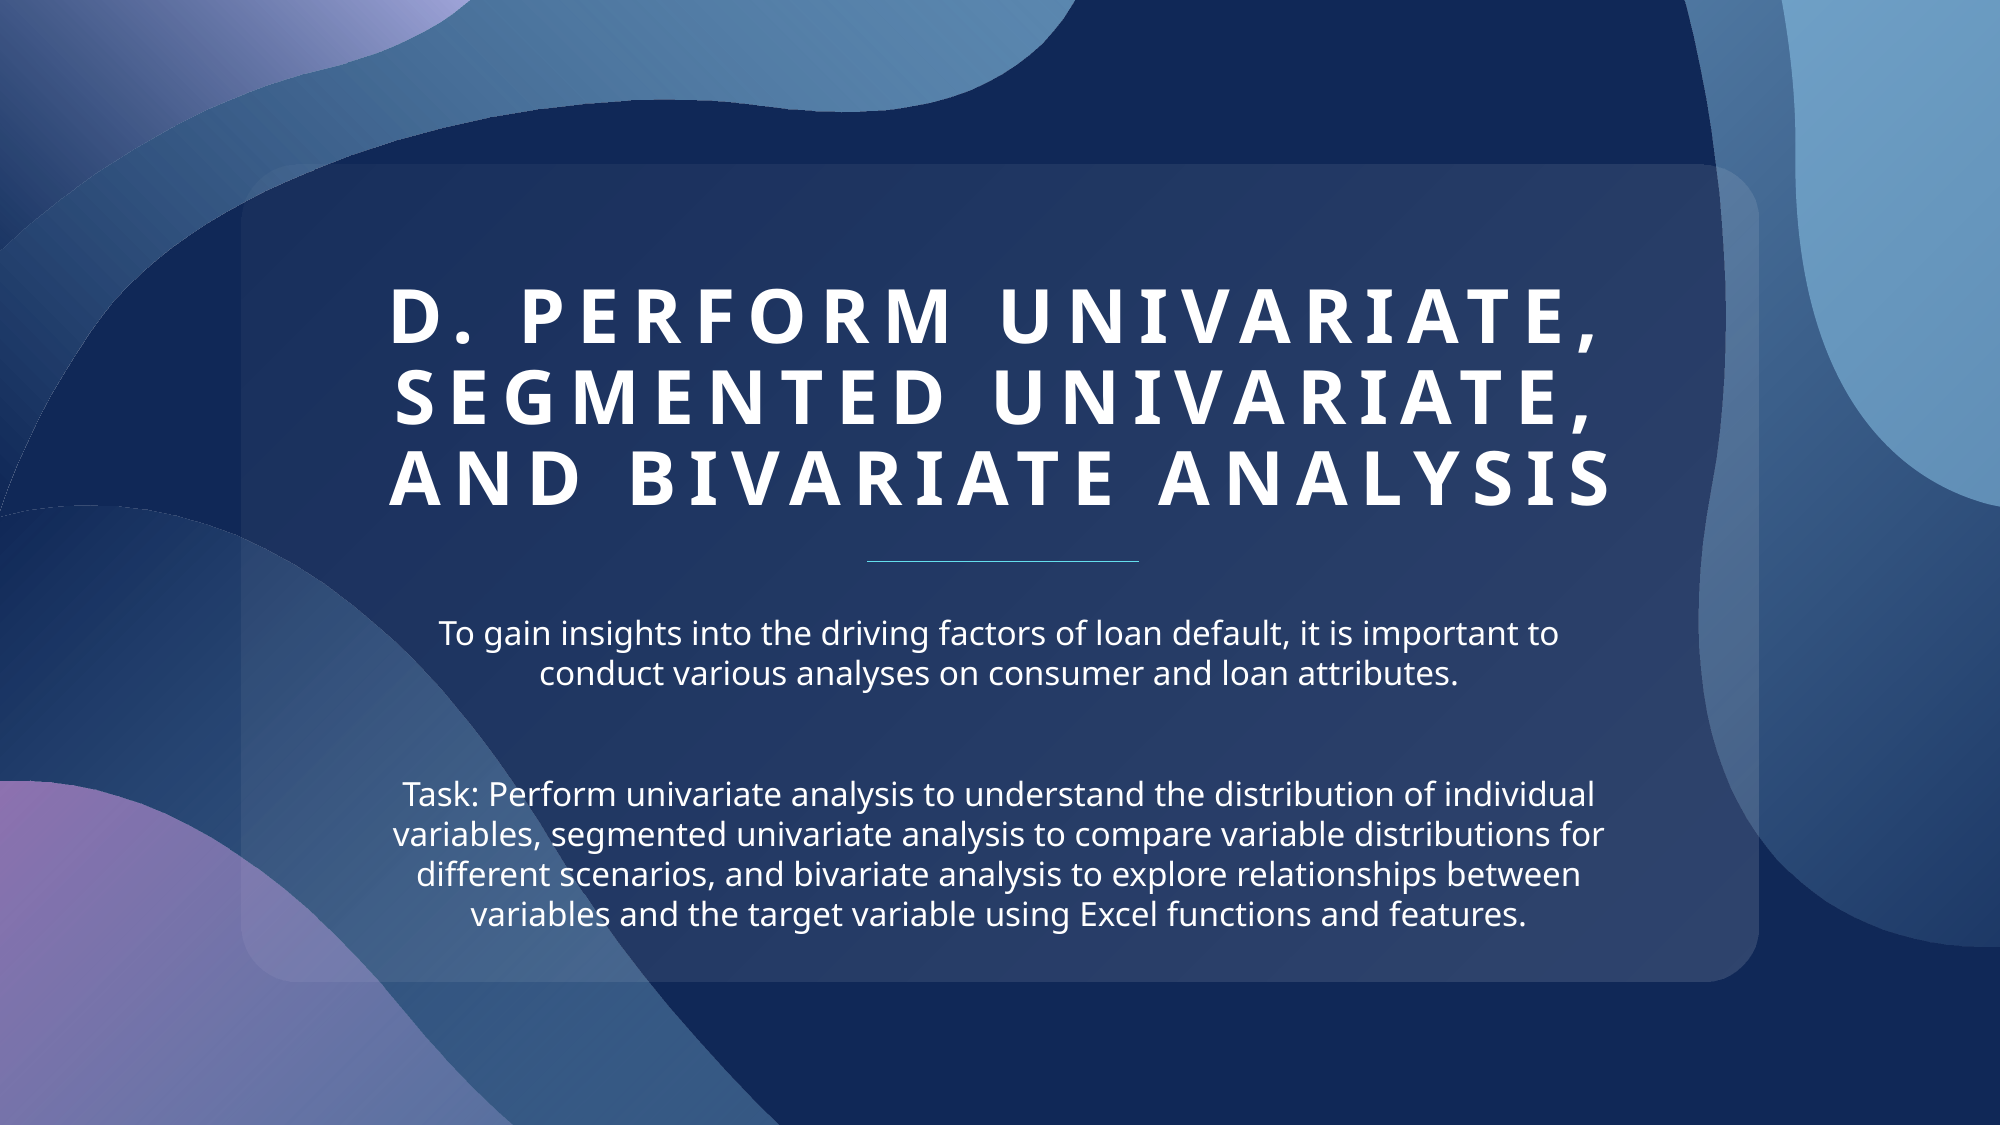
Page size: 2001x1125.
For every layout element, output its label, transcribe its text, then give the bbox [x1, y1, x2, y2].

subtitle To gain insights into the driving factors of loan default, it is important to conduct various analyses on consumer and loan attributes. Task: Perform univariate analysis to understand the distribution of individual variables, segmented univariate analysis to compare variable distributions for different scenarios, and bivariate analysis to explore relationships between variables and the target variable using Excel functions and features. [365, 604, 1635, 791]
title D. Perform Univariate, Segmented Univariate, and Bivariate Analysis [365, 353, 1635, 530]
